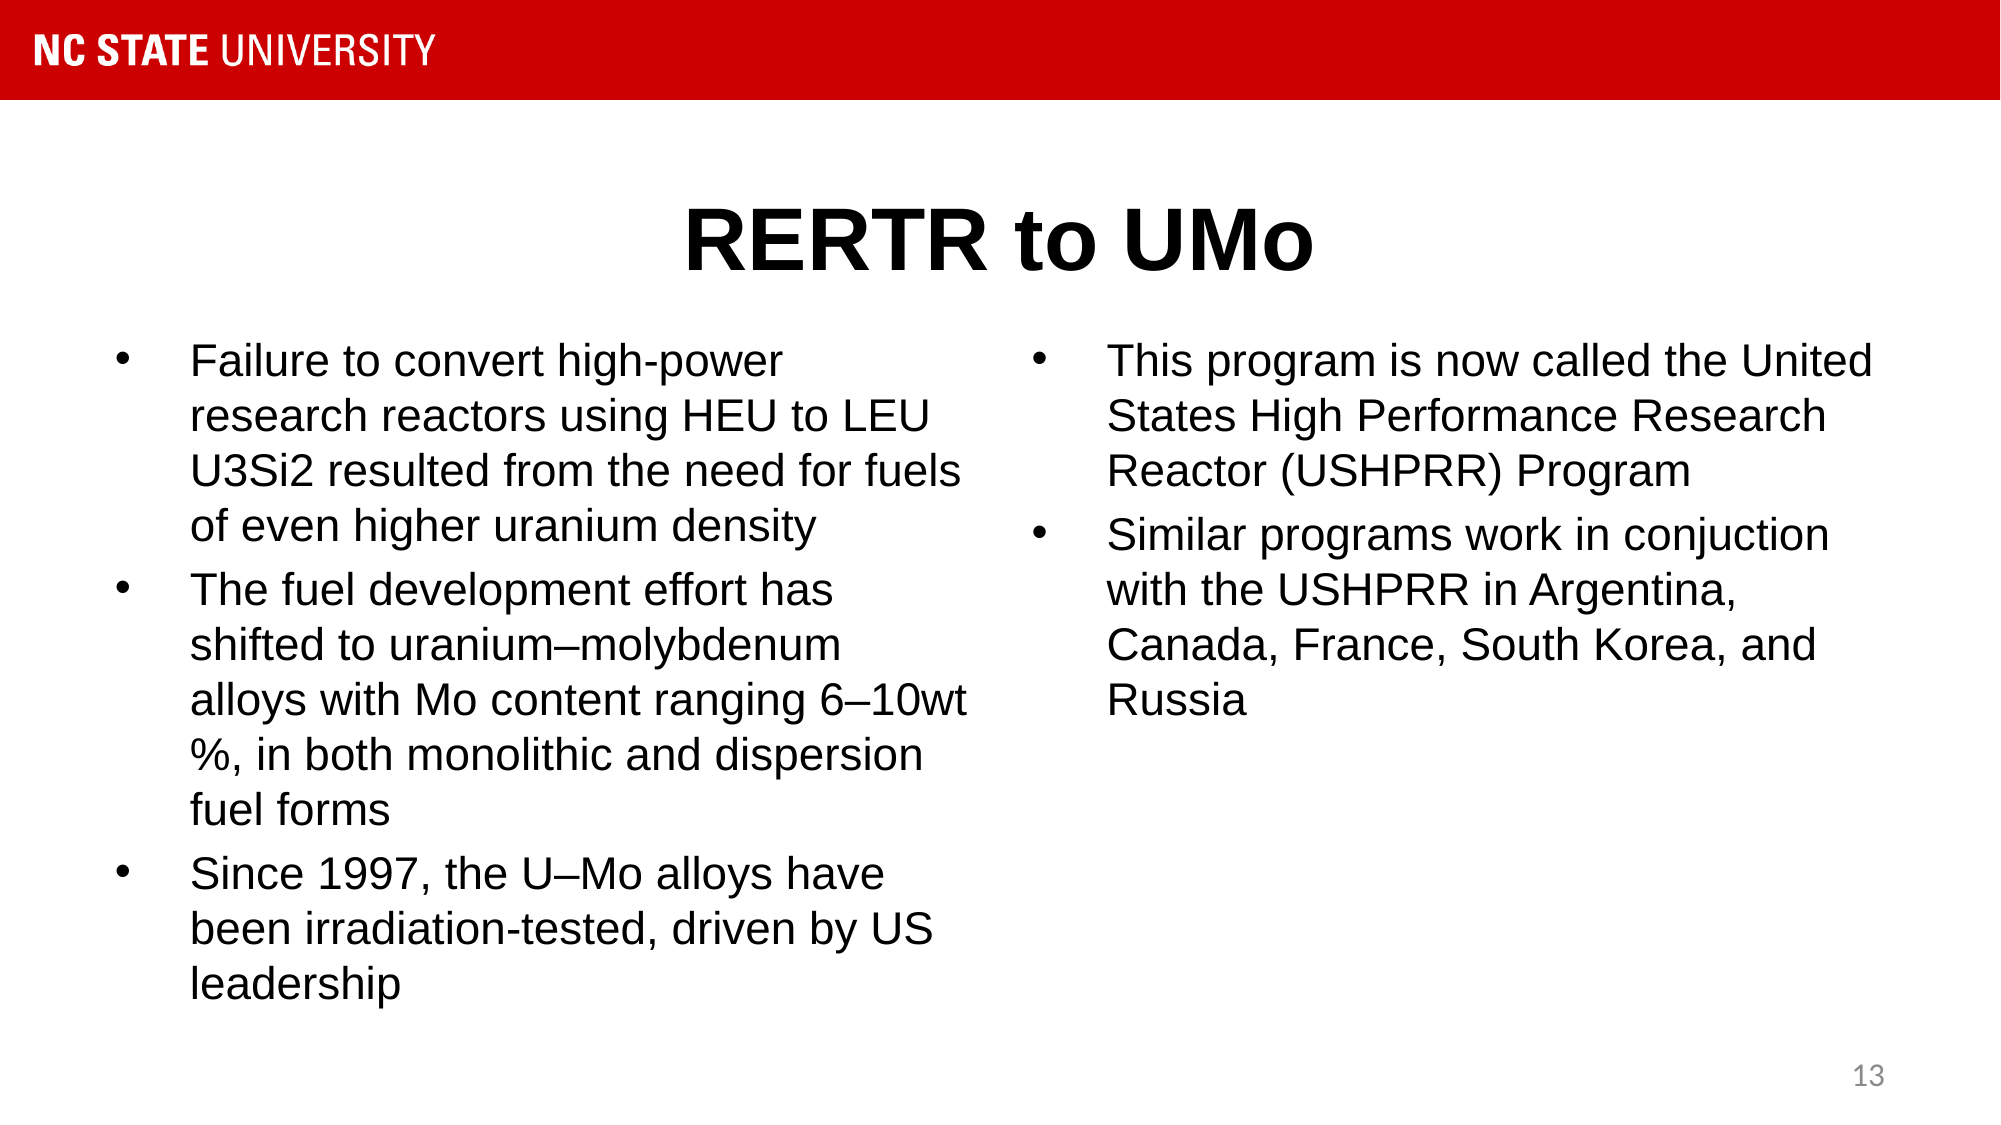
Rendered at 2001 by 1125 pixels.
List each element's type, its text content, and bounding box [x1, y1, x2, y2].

title RERTR to UMo [99, 147, 1900, 323]
list Failure to convert high-power research reactors using HEU to LEU U3Si2 resulted from the need for fuels of even higher uranium density The fuel development effort has shifted to uranium–molybdenum alloys with Mo content ranging 6–10wt%, in both monolithic and dispersion fuel forms Since 1997, the U–Mo alloys have been irradiation-tested, driven by US leadership [99, 322, 984, 1005]
list This program is now called the United States High Performance Research Reactor (USHPRR) Program Similar programs work in conjuction with the USHPRR in Argentina, Canada, France, South Korea, and Russia [1016, 322, 1900, 1005]
picture [0, 0, 2001, 100]
slide_number 13 [1433, 1042, 1900, 1103]
